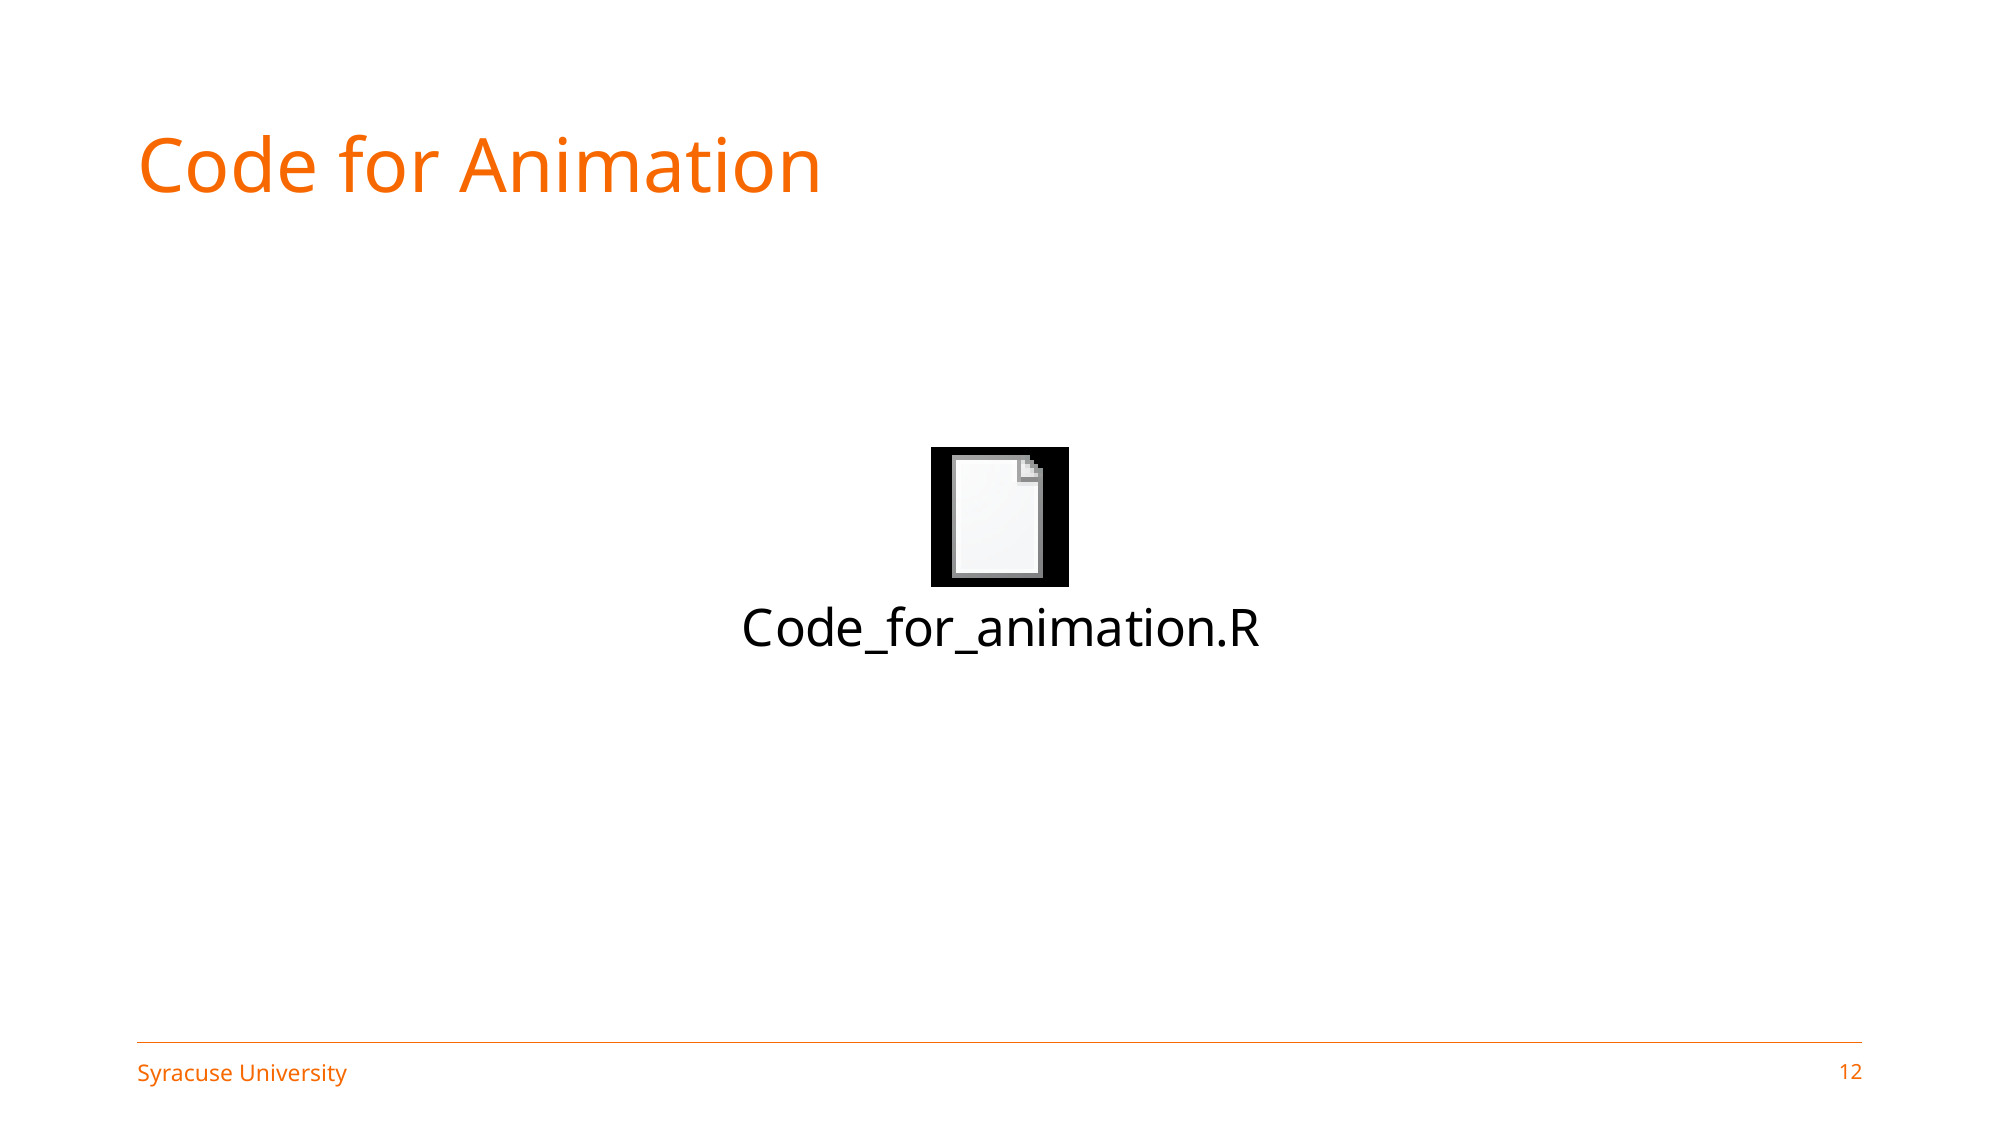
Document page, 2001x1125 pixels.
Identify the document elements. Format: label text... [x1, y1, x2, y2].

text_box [688, 447, 1312, 678]
title Code for Animation [137, 59, 1863, 278]
